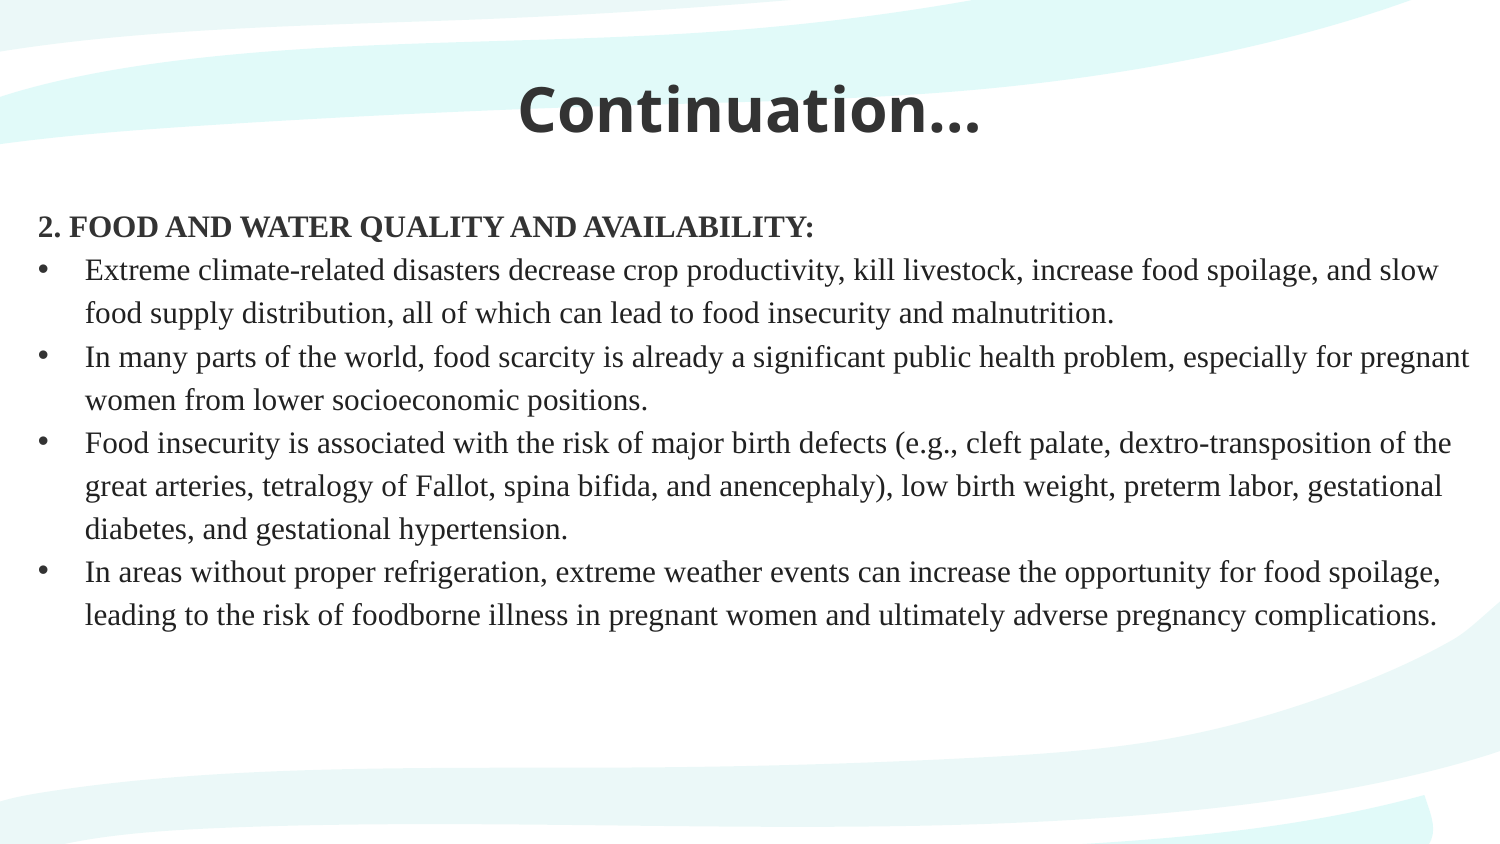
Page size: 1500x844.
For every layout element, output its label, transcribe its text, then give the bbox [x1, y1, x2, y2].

title Continuation… [118, 55, 1382, 164]
subtitle 2. FOOD AND WATER QUALITY AND AVAILABILITY: Extreme climate-related disasters decrease crop productivity, kill livestock, increase food spoilage, and slow food supply distribution, all of which can lead to food insecurity and malnutrition. In many parts of the world, food scarcity is already a significant public health problem, especially for pregnant women from lower socioeconomic positions. Food insecurity is associated with the risk of major birth defects (e.g., cleft palate, dextro-transposition of the great arteries, tetralogy of Fallot, spina bifida, and anencephaly), low birth weight, preterm labor, gestational diabetes, and gestational hypertension. In areas without proper refrigeration, extreme weather events can increase the opportunity for food spoilage, leading to the risk of foodborne illness in pregnant women and ultimately adverse pregnancy complications. [0, 186, 1500, 809]
